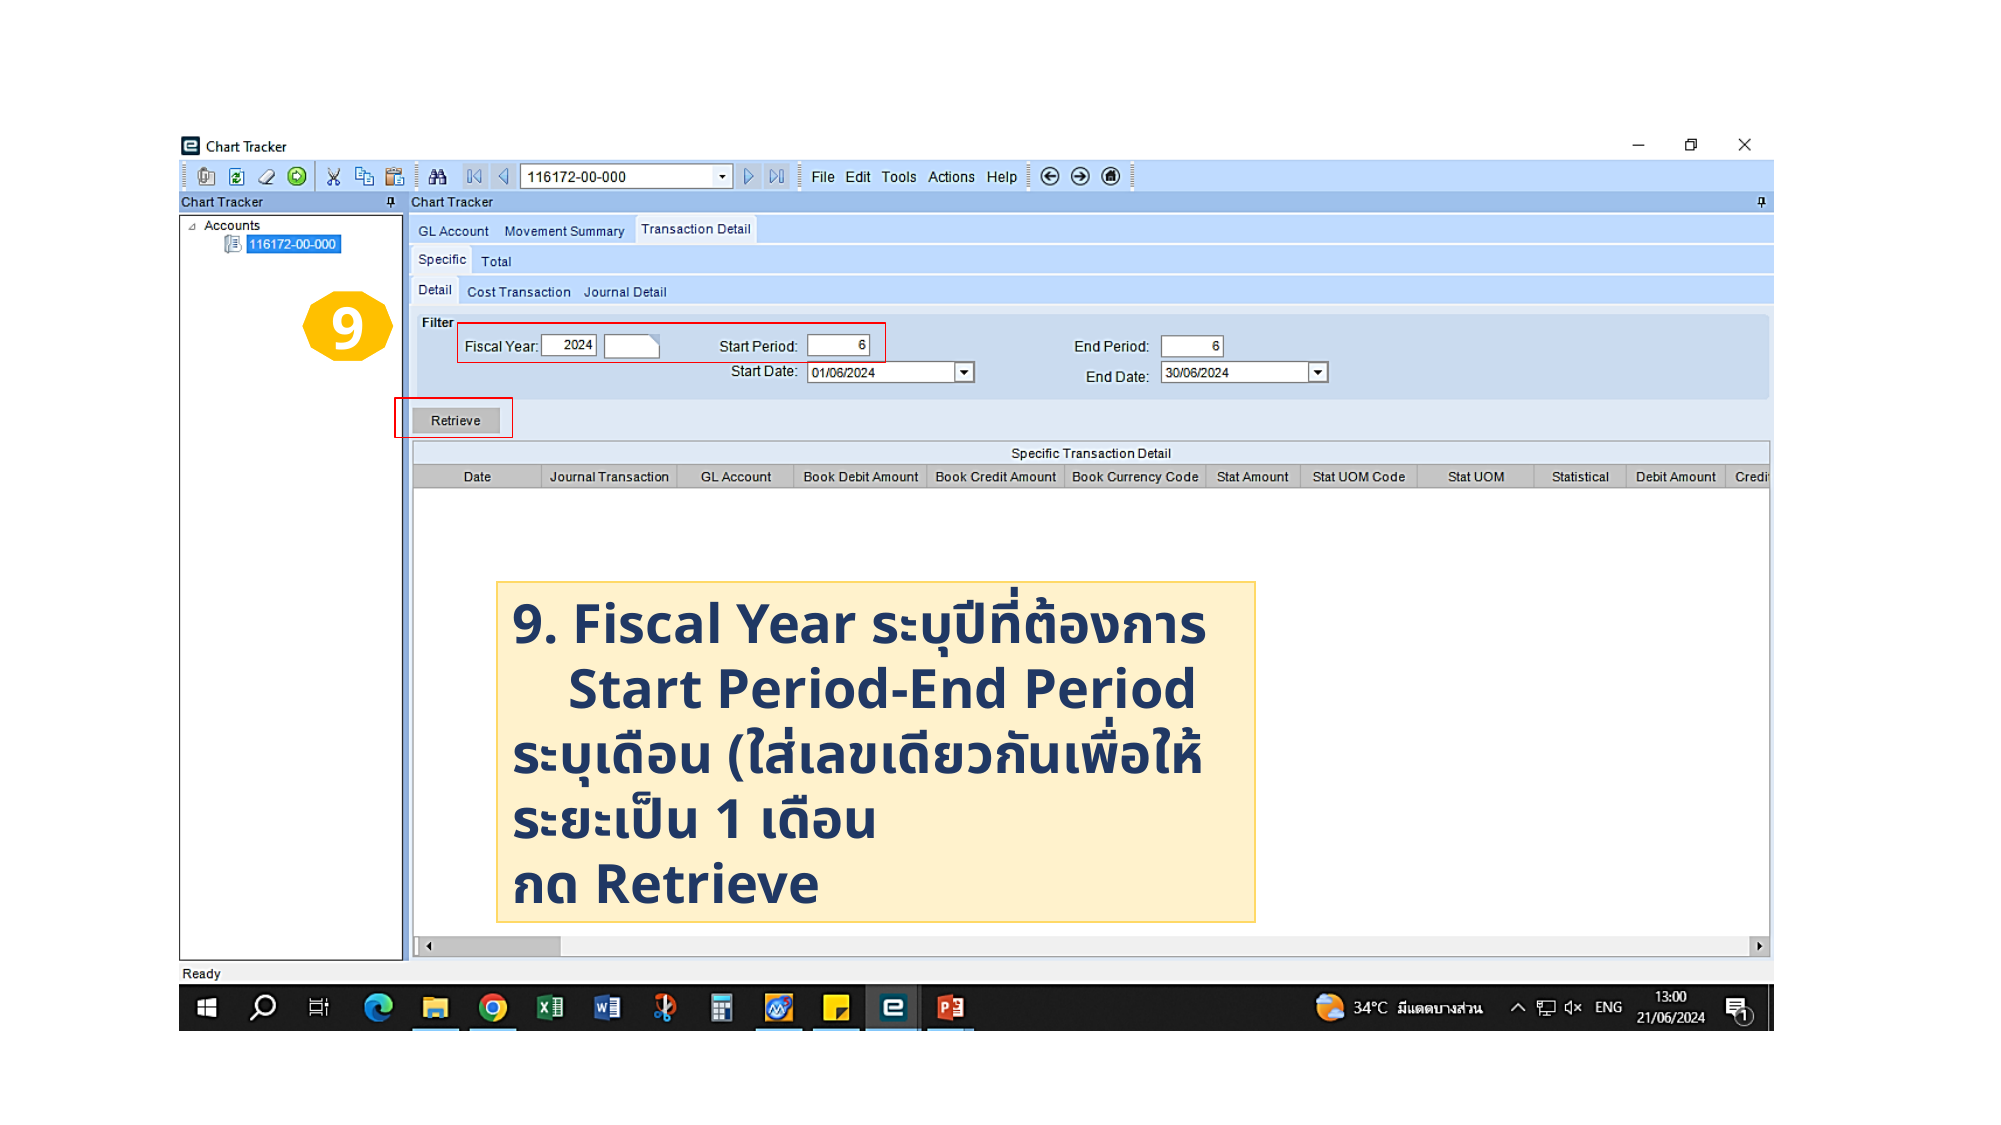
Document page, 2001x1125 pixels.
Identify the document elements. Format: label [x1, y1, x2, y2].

picture [179, 133, 1774, 1031]
